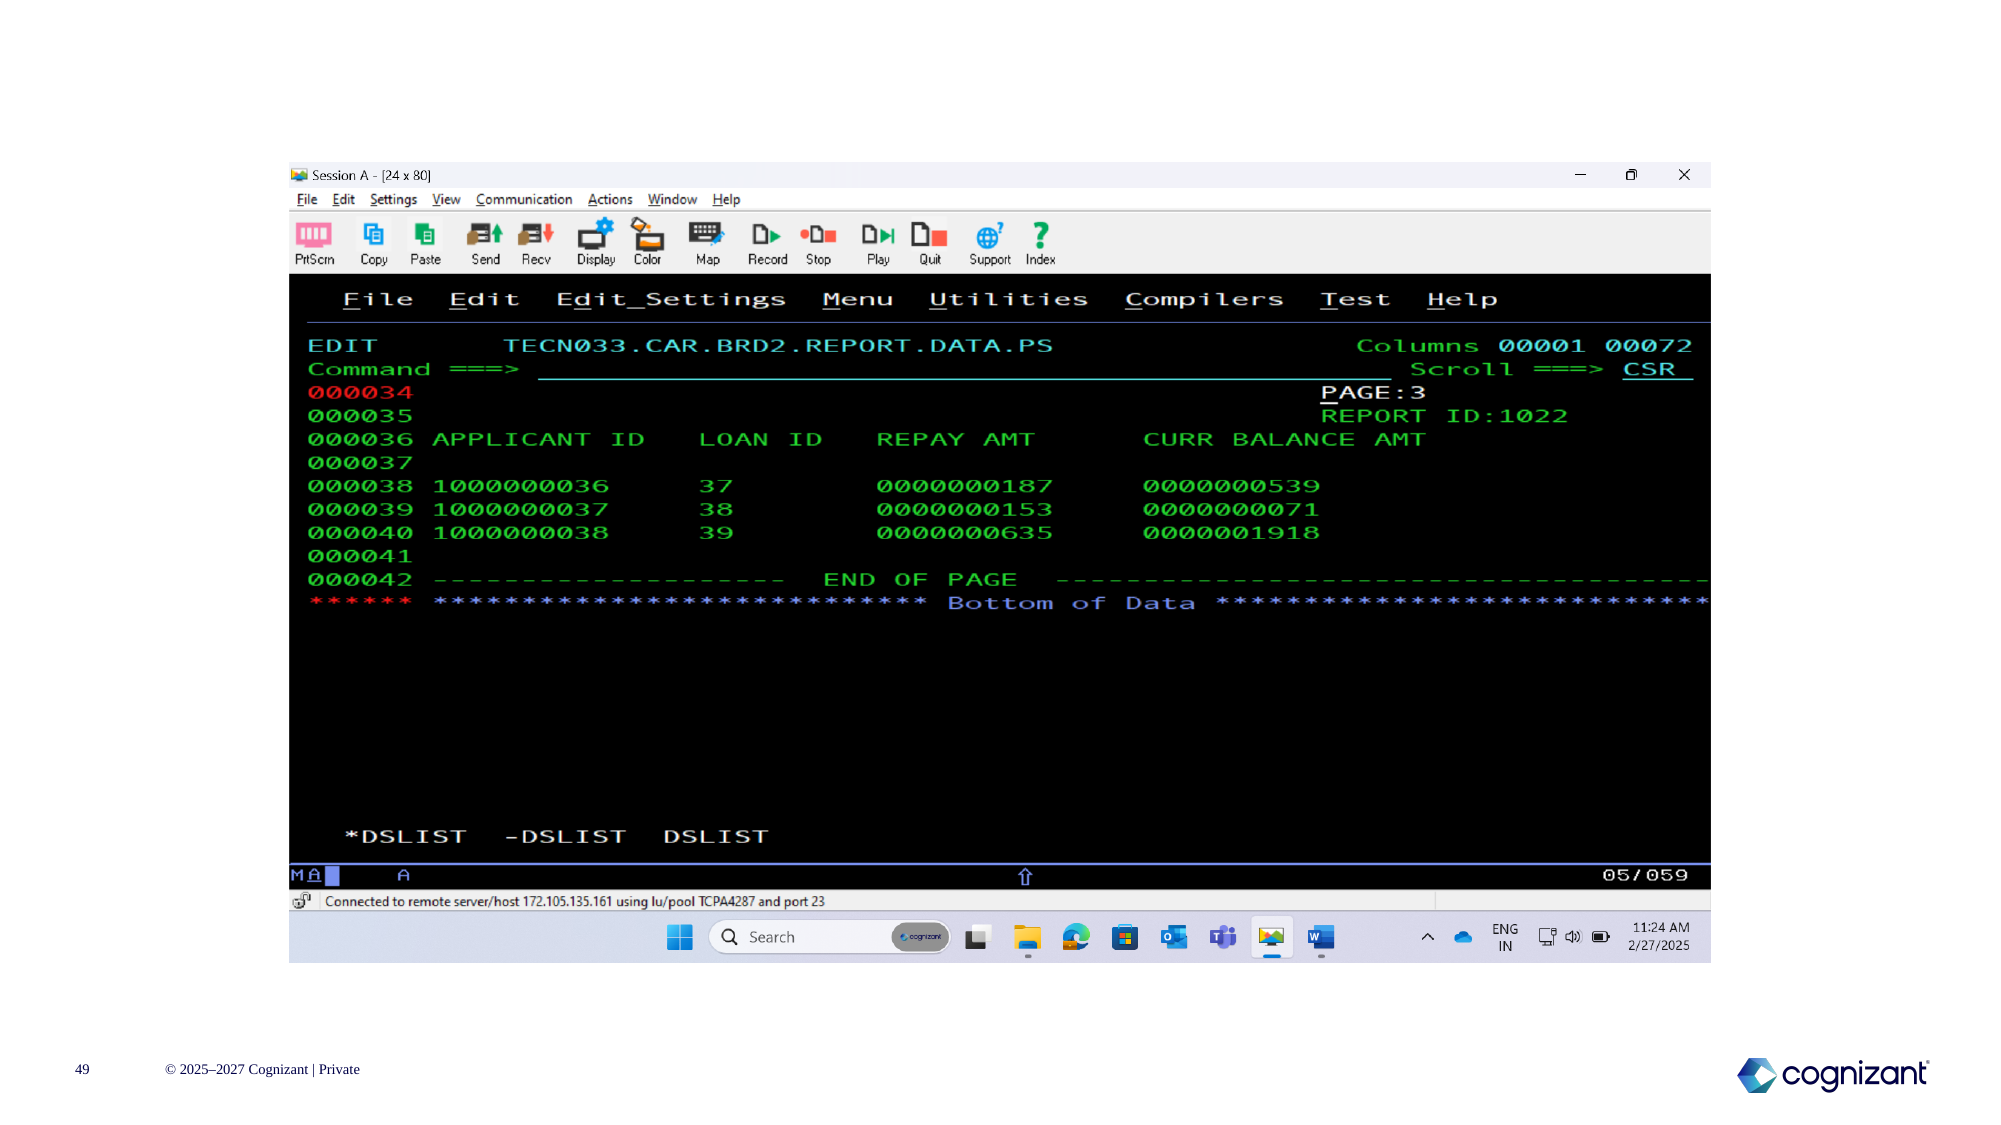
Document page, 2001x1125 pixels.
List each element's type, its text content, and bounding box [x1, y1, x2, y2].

picture [288, 162, 1712, 963]
slide_number 49 [75, 1050, 135, 1088]
footer © 2025–2027 Cognizant | Private [165, 1050, 456, 1088]
picture [1737, 1058, 1930, 1093]
